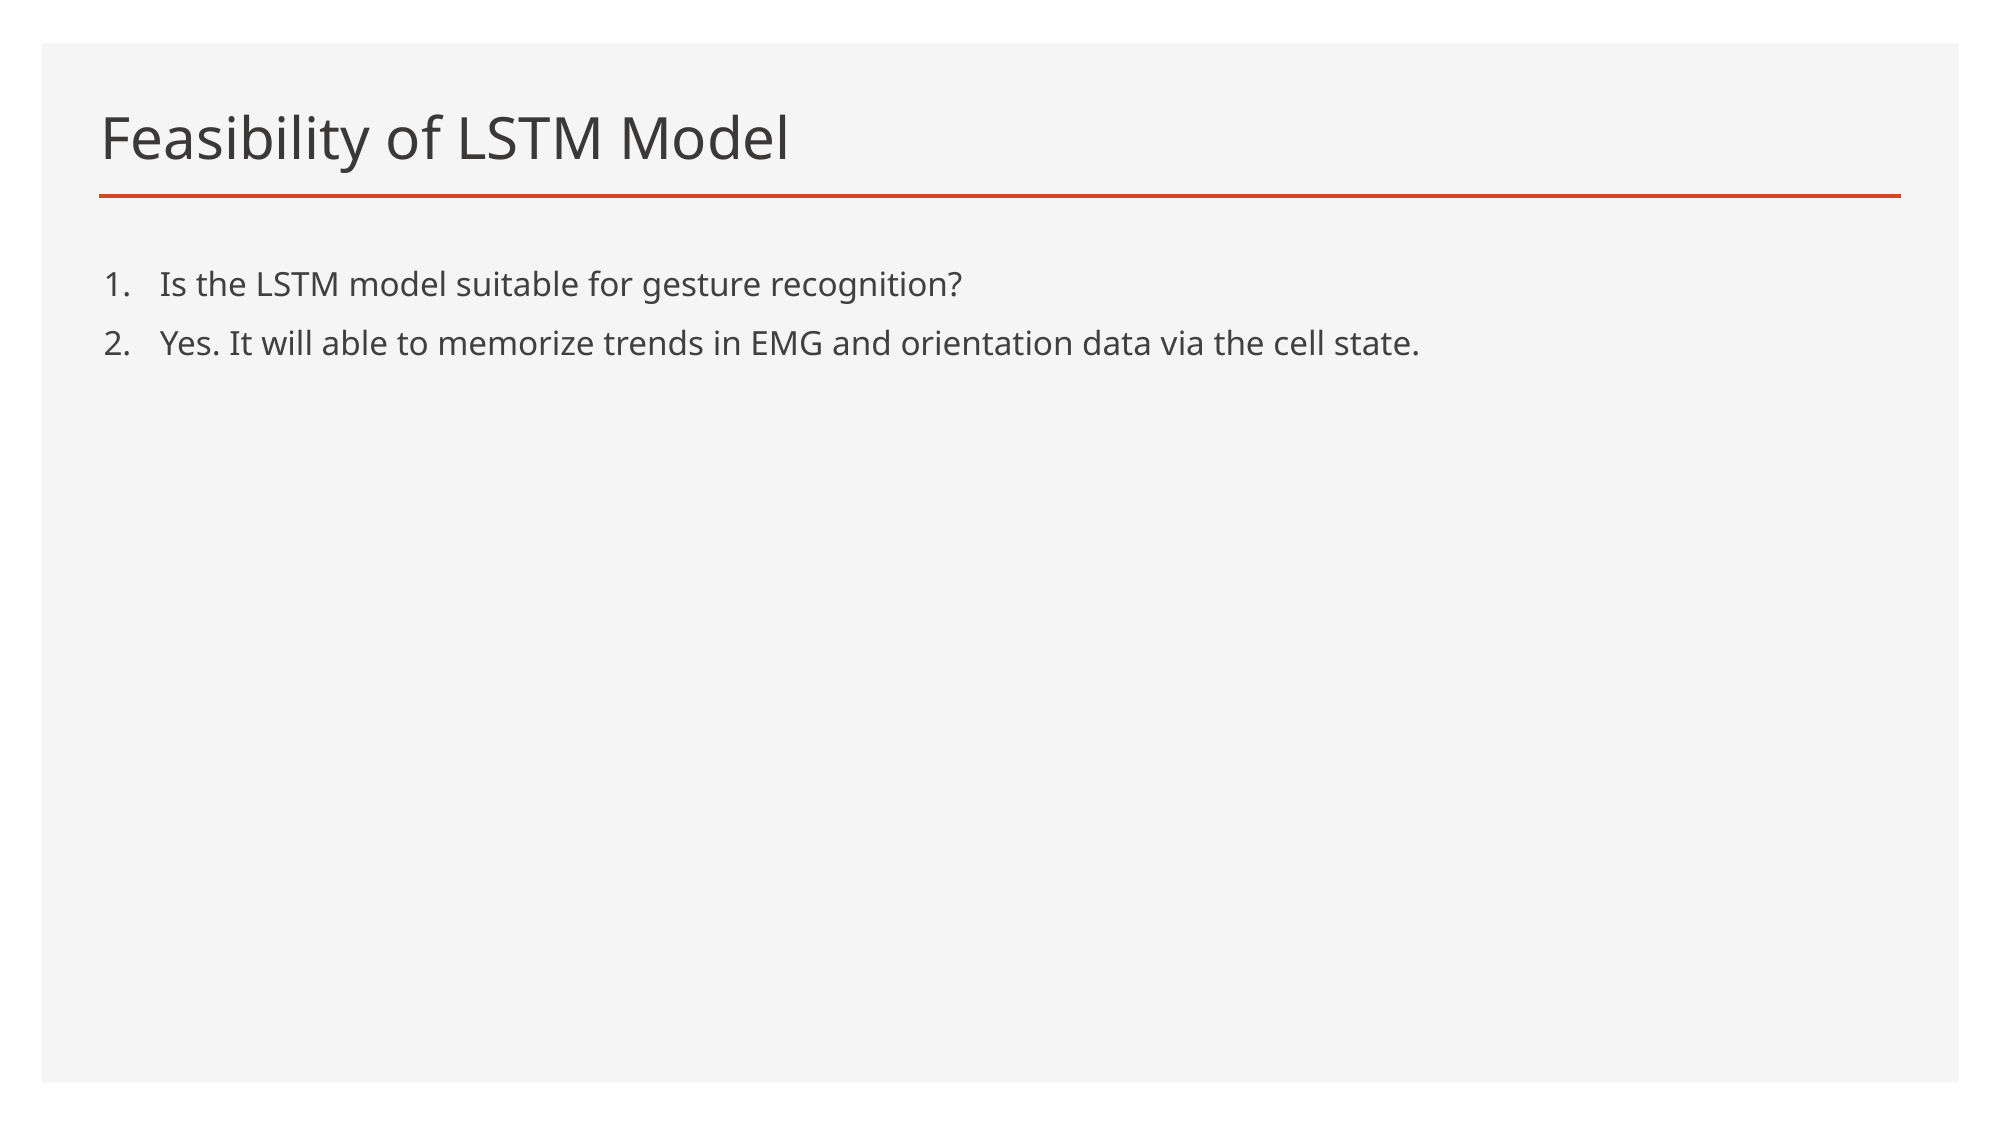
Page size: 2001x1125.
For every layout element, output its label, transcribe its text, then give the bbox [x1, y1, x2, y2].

title Feasibility of LSTM Model [85, 73, 1214, 179]
list Is the LSTM model suitable for gesture recognition? Yes. It will able to memorize trends in EMG and orientation data via the cell state. [88, 235, 1914, 965]
